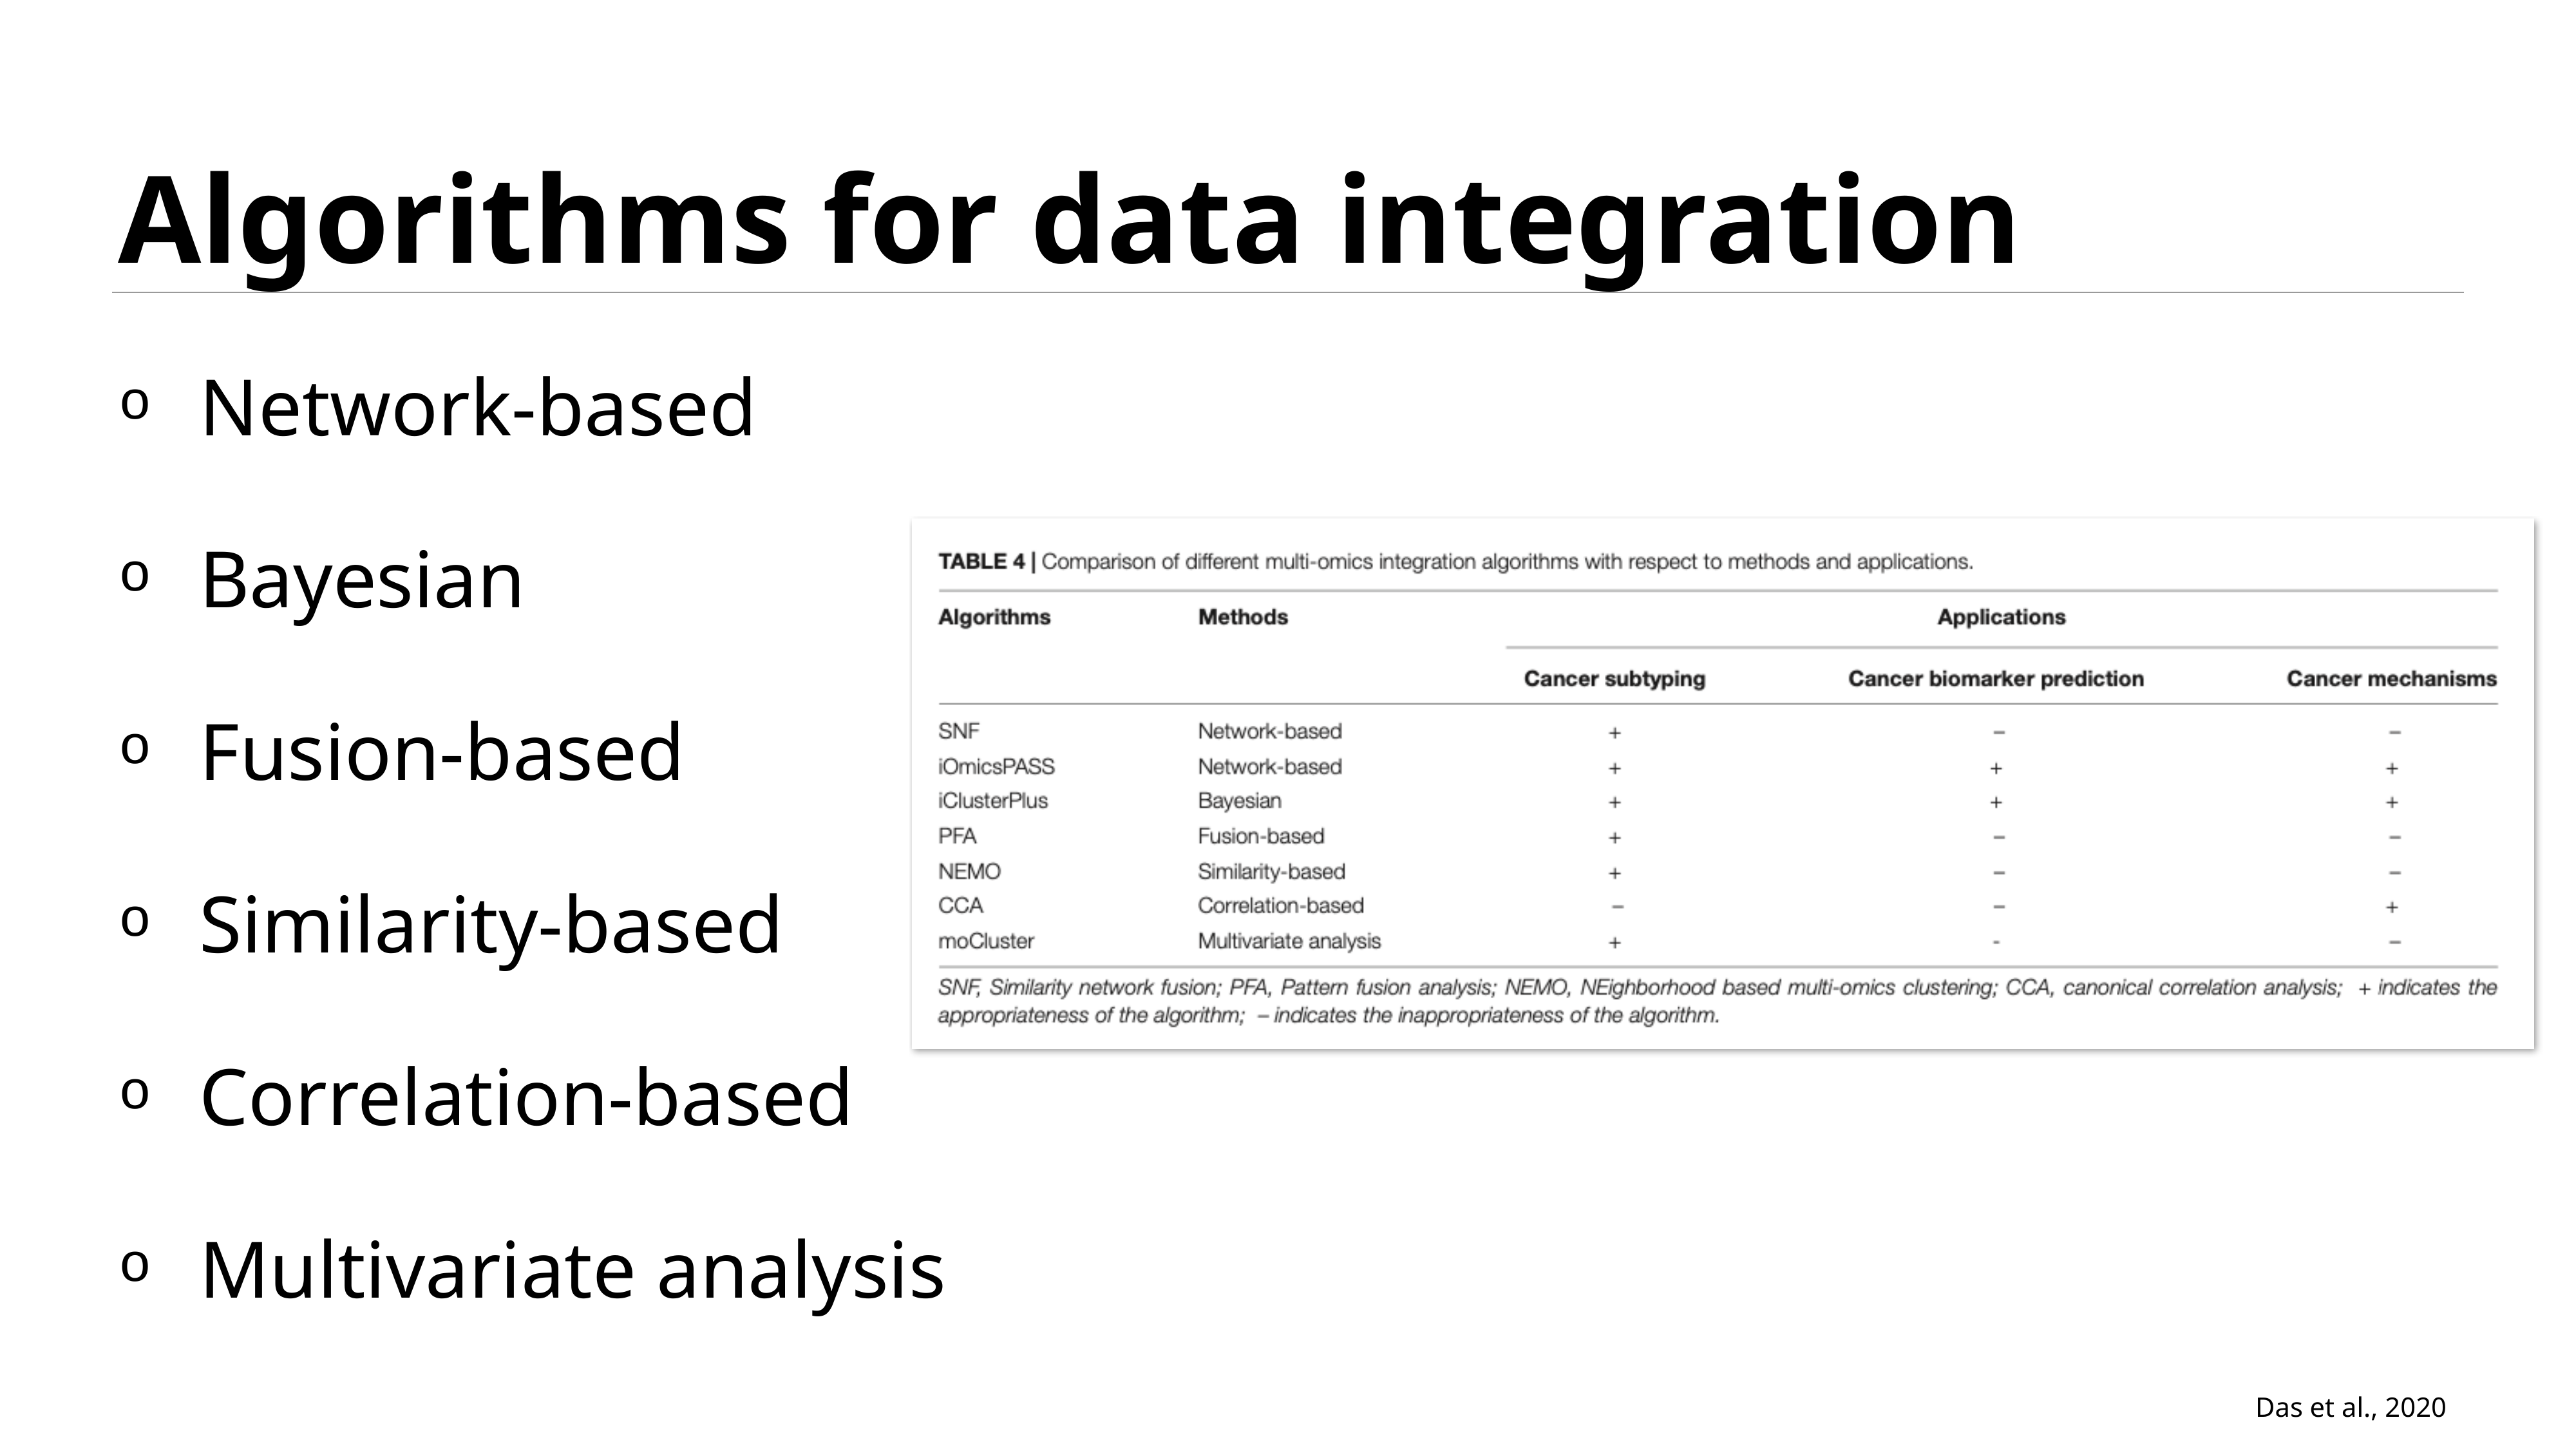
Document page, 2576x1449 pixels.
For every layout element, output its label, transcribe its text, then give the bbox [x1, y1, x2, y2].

title Algorithms for data integration [112, 84, 2463, 294]
list Network-based Bayesian Fusion-based Similarity-based Correlation-based Multivariate analysis [113, 352, 2463, 1343]
text_box Das et al., 2020 [2175, 1385, 2527, 1428]
picture [912, 518, 2534, 1050]
